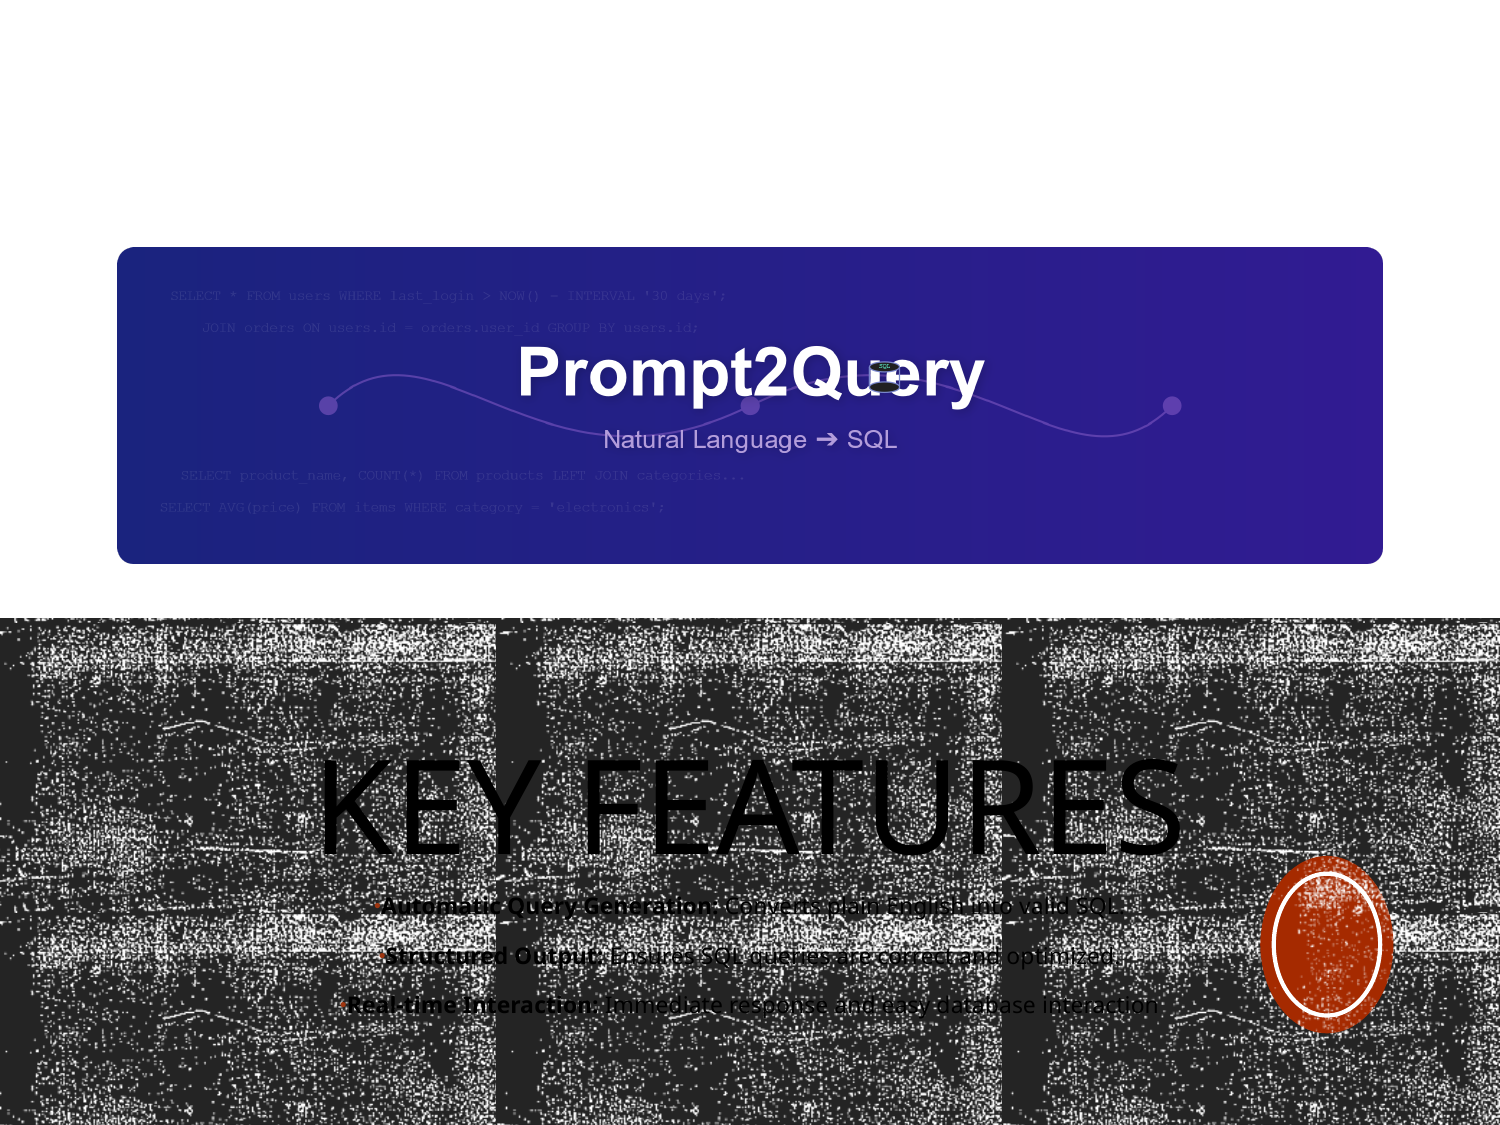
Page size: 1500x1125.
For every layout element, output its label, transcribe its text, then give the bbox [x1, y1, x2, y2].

picture [117, 247, 1383, 564]
text_box [0, 618, 1500, 1125]
subtitle Automatic Query Generation: Converts plain English into valid SQL. Structured Output: Ensures SQL queries are correct and optimized. Real-time Interaction: Immediate response and easy database interaction [240, 887, 1260, 1029]
title Key Features [76, 623, 1424, 888]
text_box [0, 0, 1500, 618]
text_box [1261, 857, 1392, 1032]
